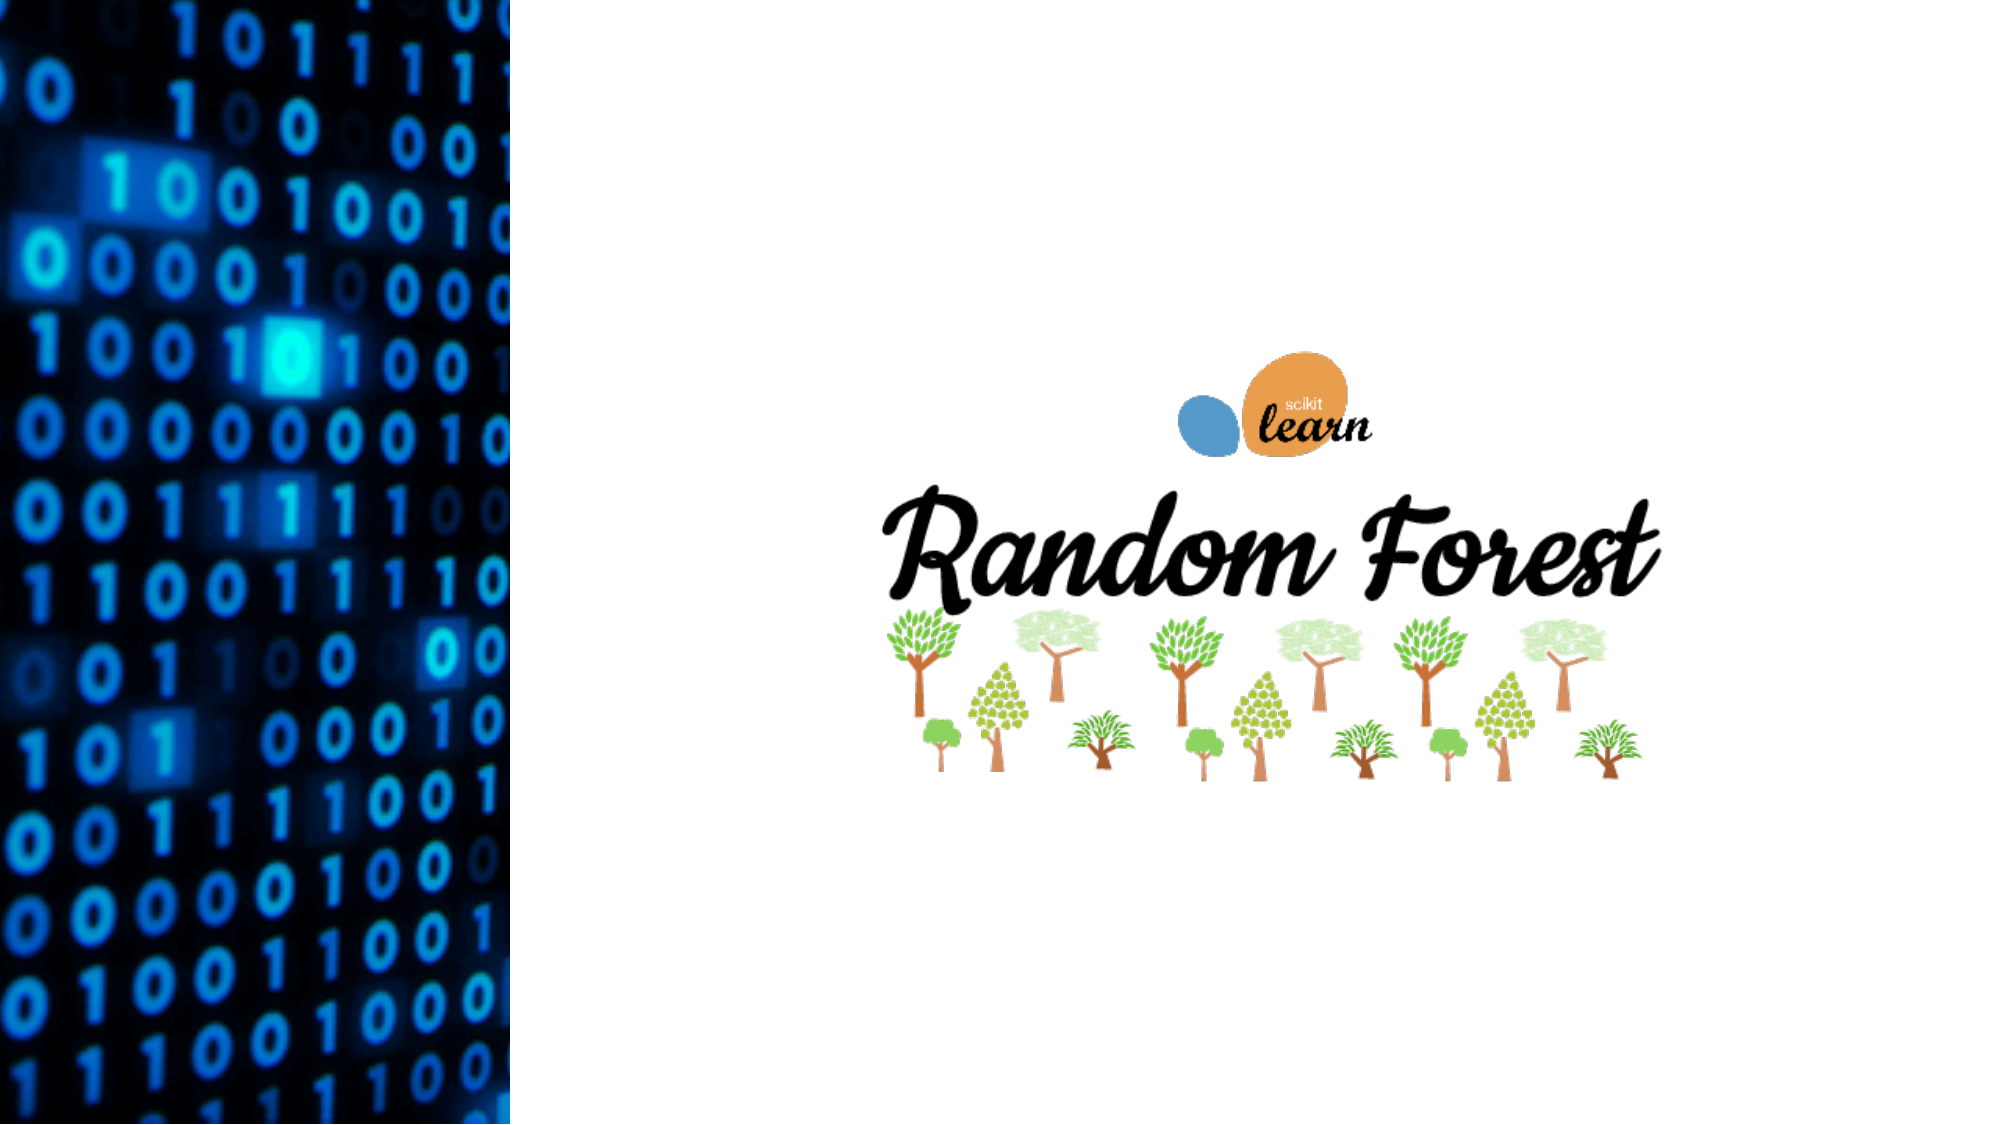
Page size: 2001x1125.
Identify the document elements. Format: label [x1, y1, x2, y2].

picture [822, 316, 1729, 808]
picture [0, 0, 510, 1124]
